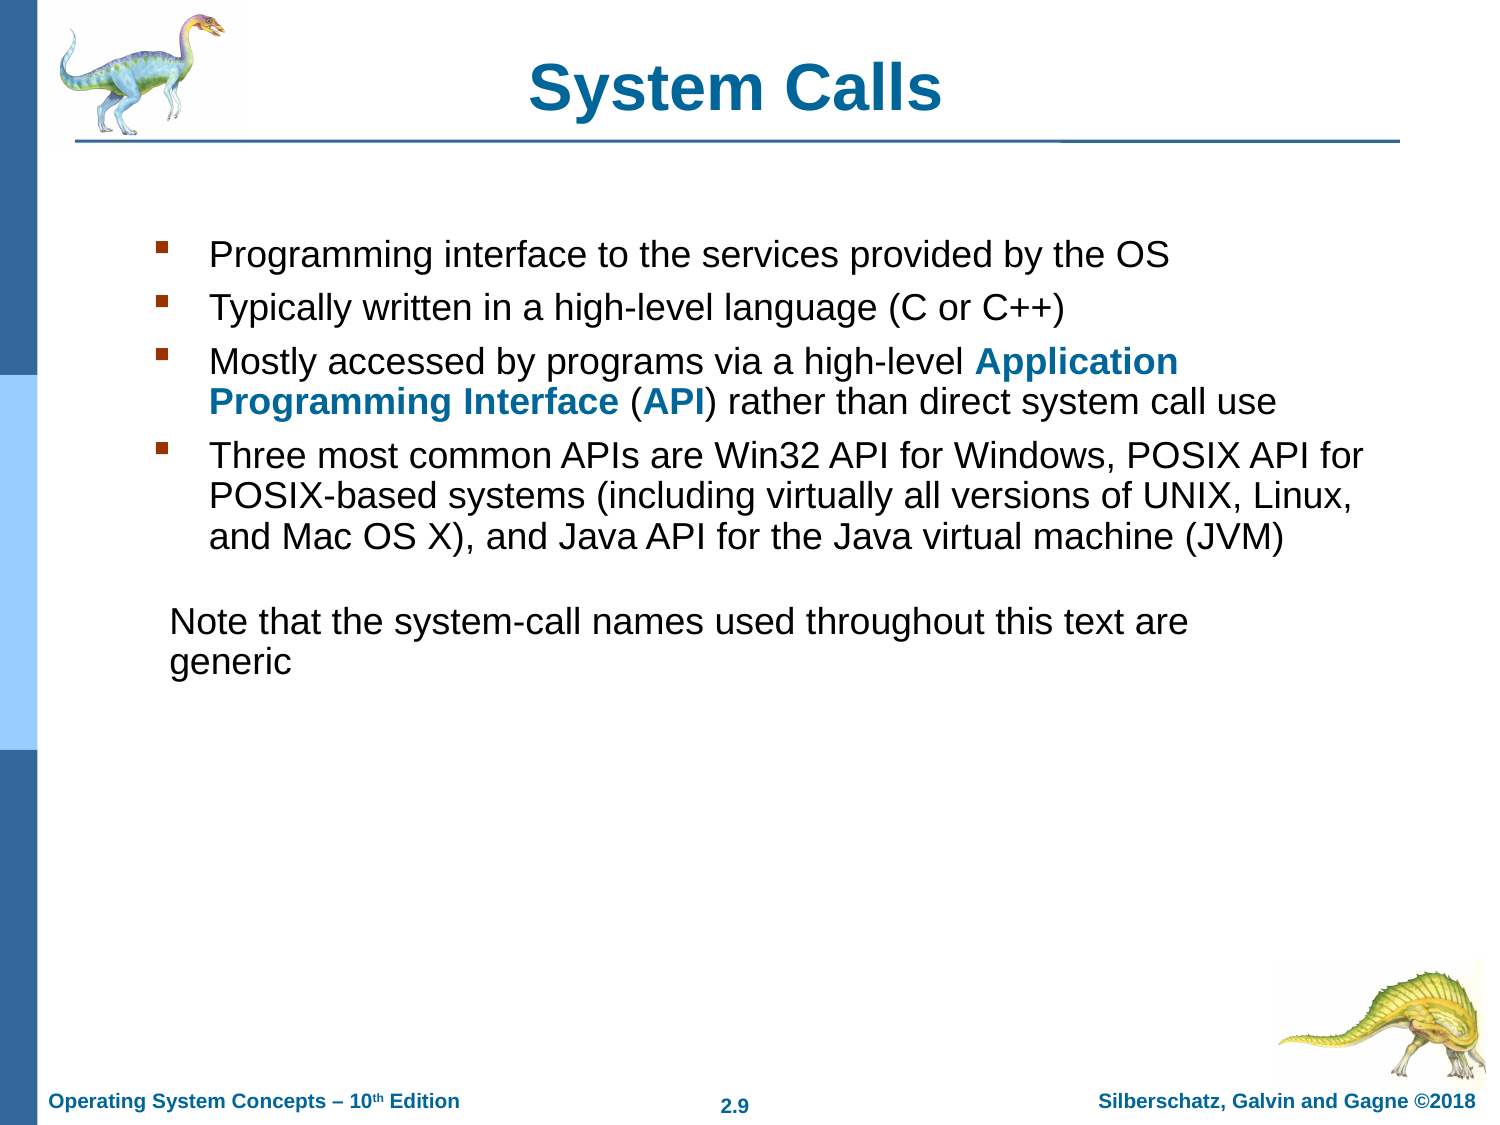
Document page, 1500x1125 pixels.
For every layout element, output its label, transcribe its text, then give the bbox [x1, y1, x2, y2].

list Programming interface to the services provided by the OS Typically written in a high-level language (C or C++) Mostly accessed by programs via a high-level Application Programming Interface (API) rather than direct system call use Three most common APIs are Win32 API for Windows, POSIX API for POSIX-based systems (including virtually all versions of UNIX, Linux, and Mac OS X), and Java API for the Java virtual machine (JVM) [137, 227, 1398, 662]
title System Calls [75, 36, 1398, 131]
text_box Note that the system-call names used throughout this text are generic [154, 594, 1333, 691]
picture [46, 0, 243, 149]
picture [1275, 959, 1486, 1090]
